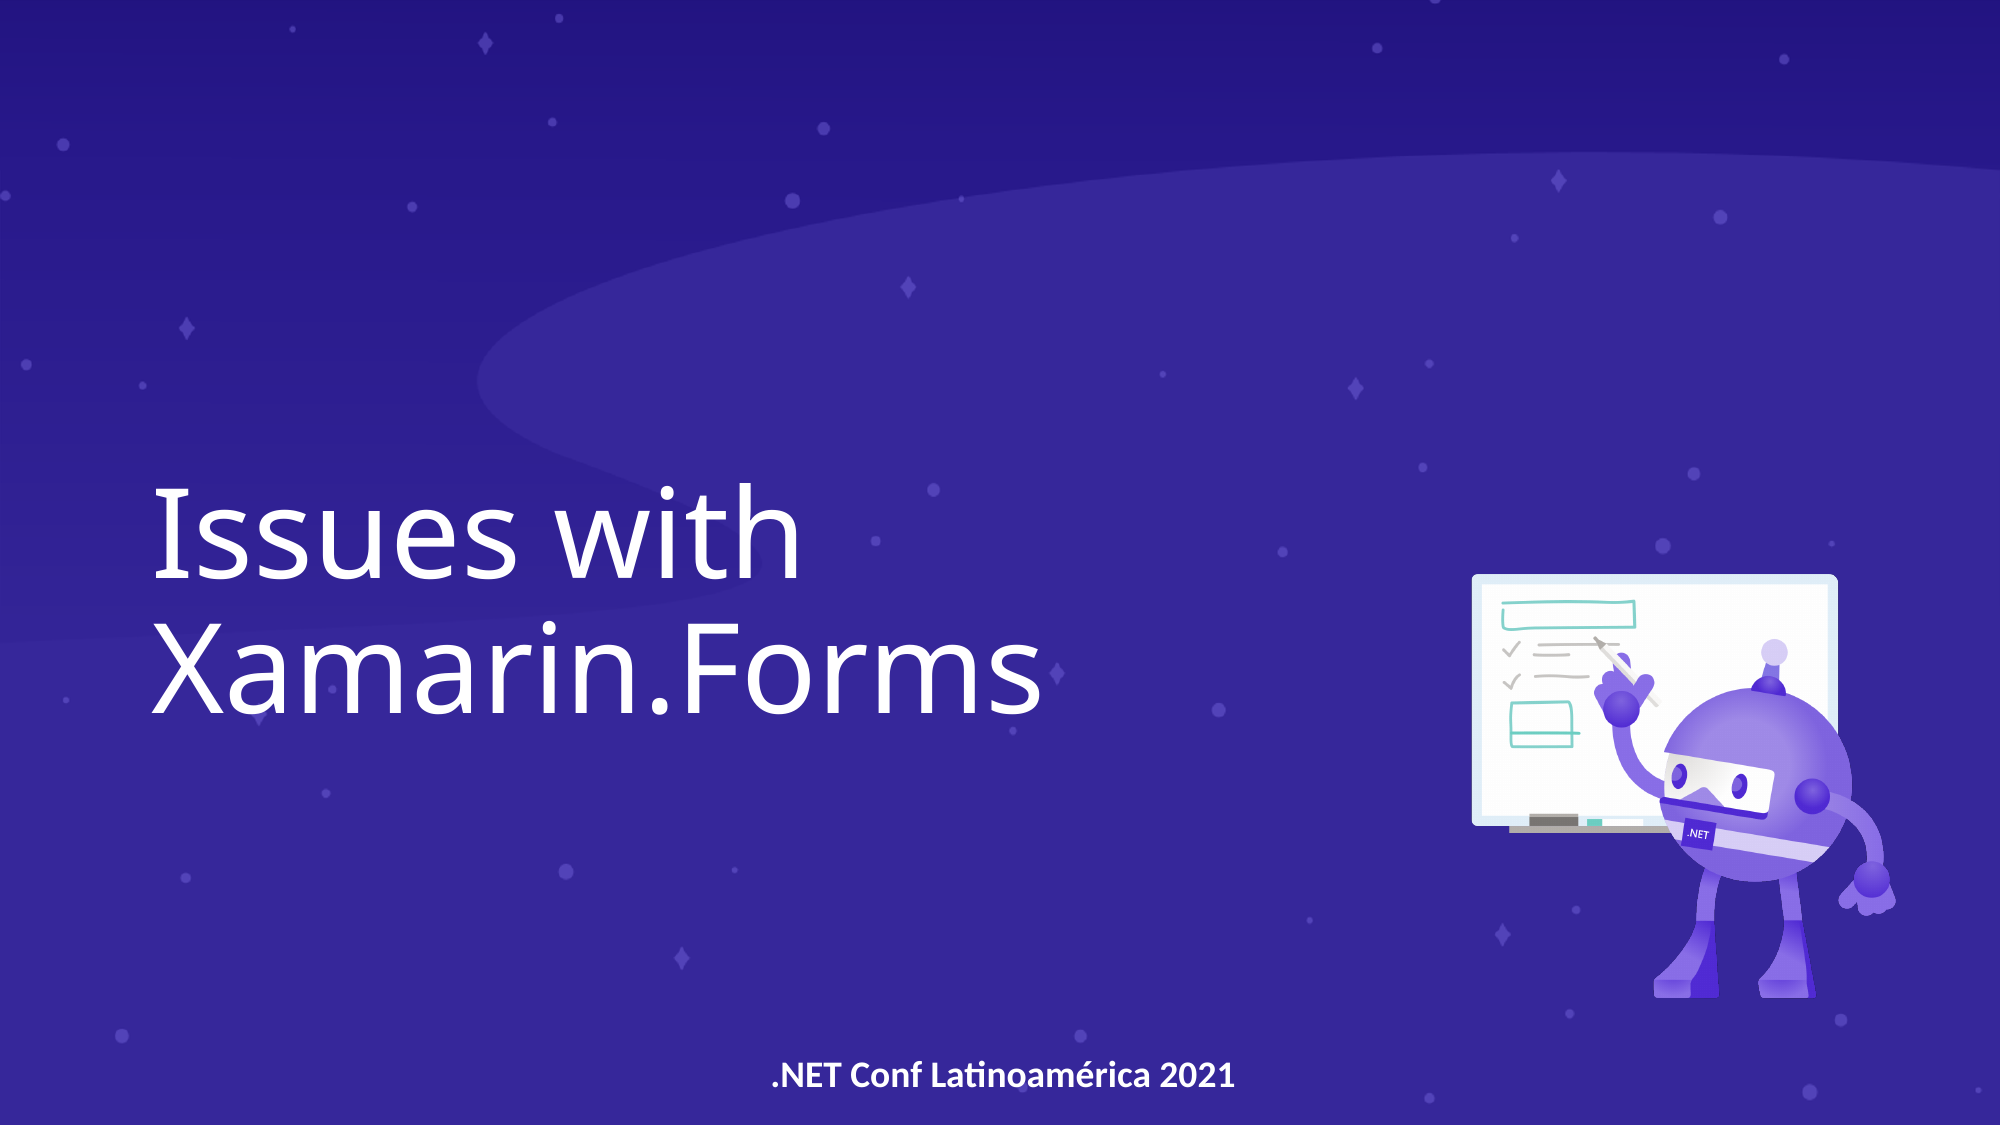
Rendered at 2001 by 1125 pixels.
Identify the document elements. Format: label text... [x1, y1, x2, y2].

picture [0, 0, 2000, 1125]
title Issues with Xamarin.Forms [136, 280, 1441, 749]
